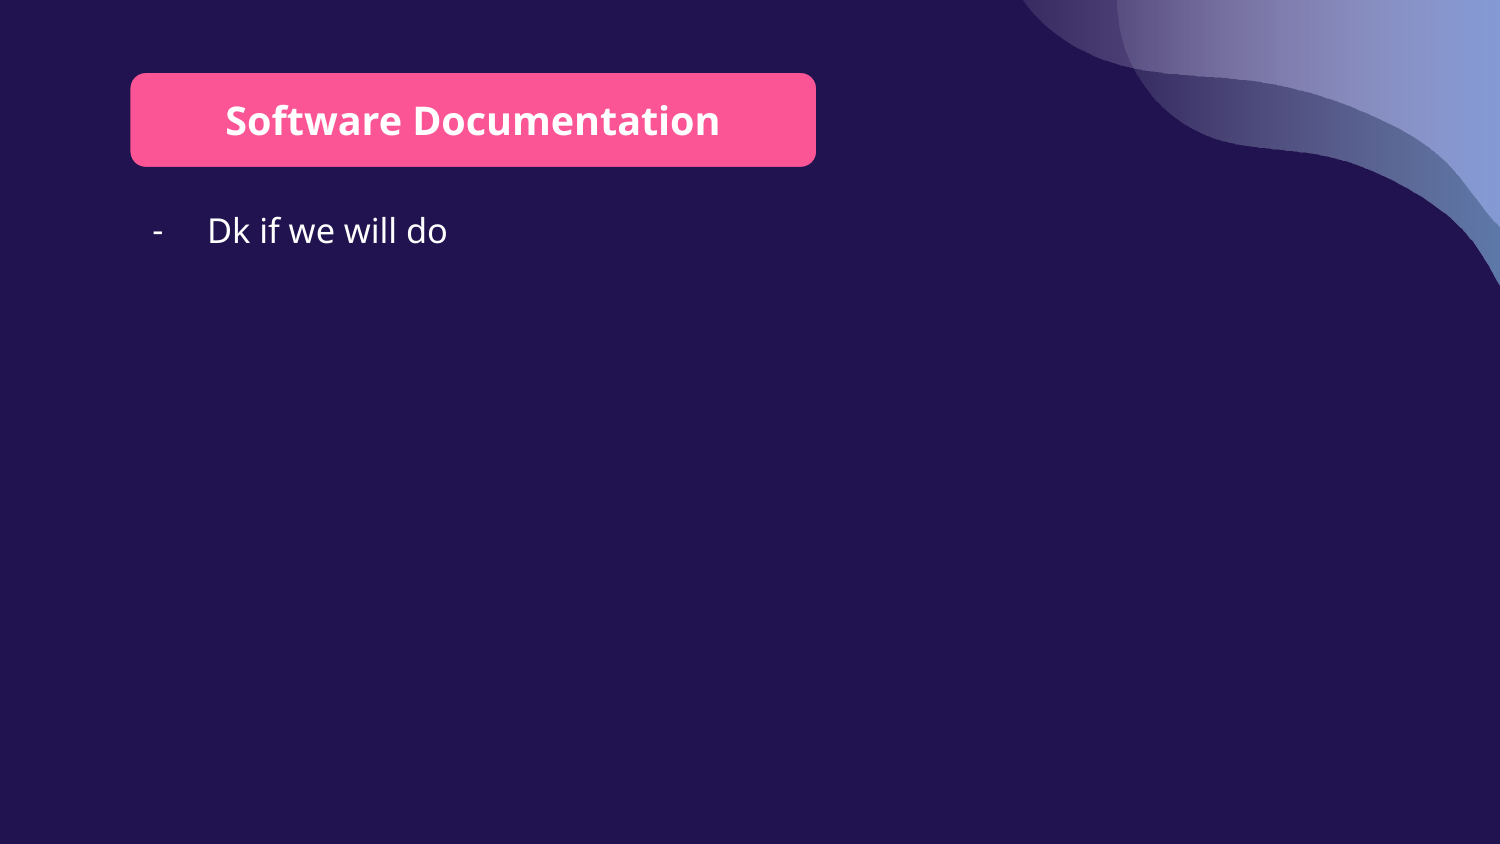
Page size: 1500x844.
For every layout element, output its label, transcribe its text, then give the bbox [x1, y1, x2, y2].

text_box Software Documentation [129, 72, 817, 168]
subtitle Dk if we will do [116, 194, 1383, 522]
